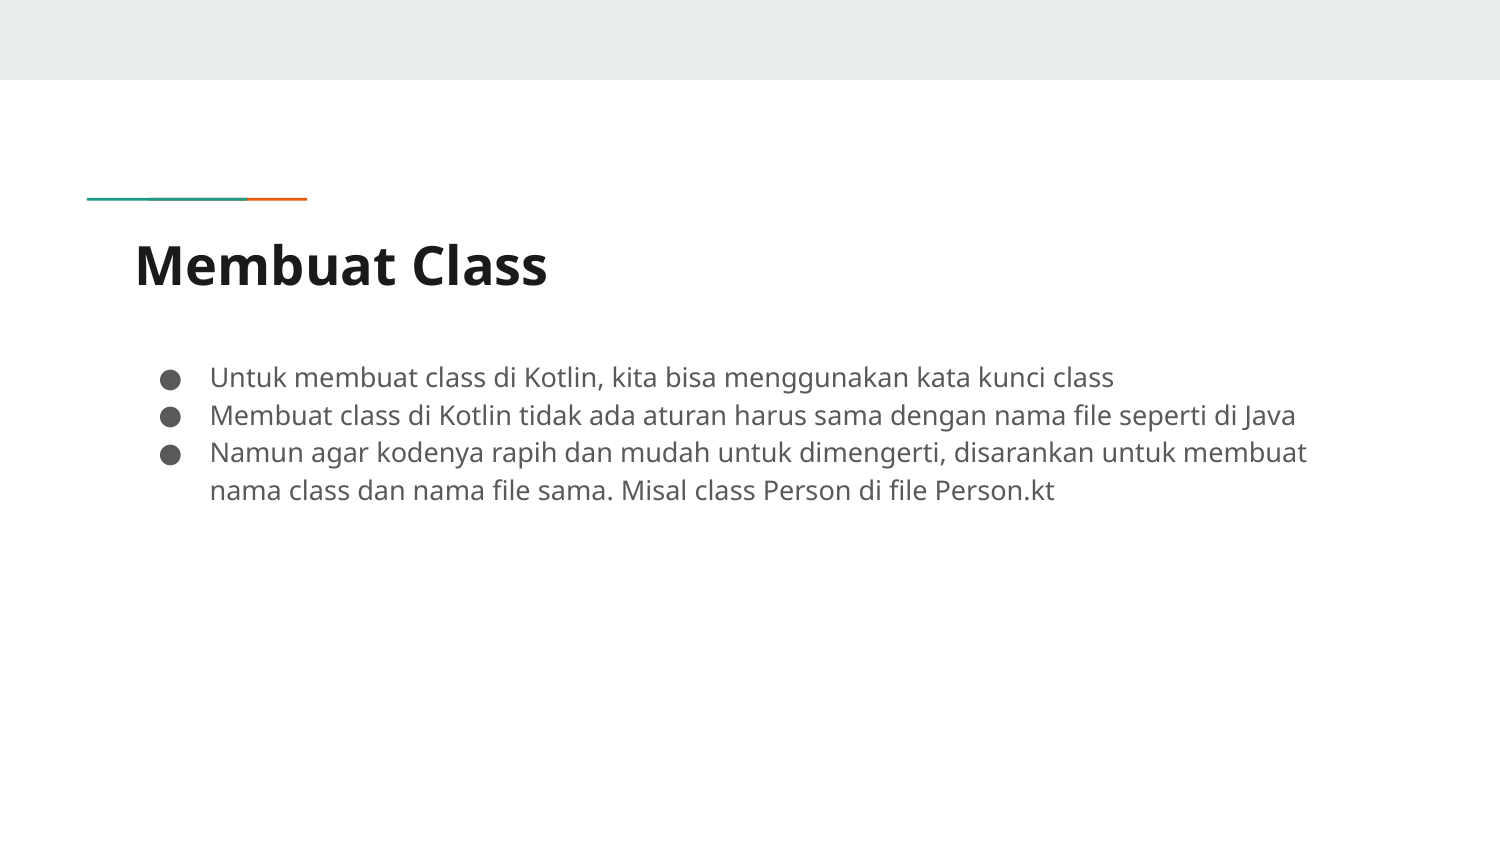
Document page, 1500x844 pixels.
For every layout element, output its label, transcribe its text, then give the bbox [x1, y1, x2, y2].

title Membuat Class [119, 216, 1381, 305]
list Untuk membuat class di Kotlin, kita bisa menggunakan kata kunci class Membuat class di Kotlin tidak ada aturan harus sama dengan nama file seperti di Java Namun agar kodenya rapih dan mudah untuk dimengerti, disarankan untuk membuat nama class dan nama file sama. Misal class Person di file Person.kt [119, 341, 1381, 712]
